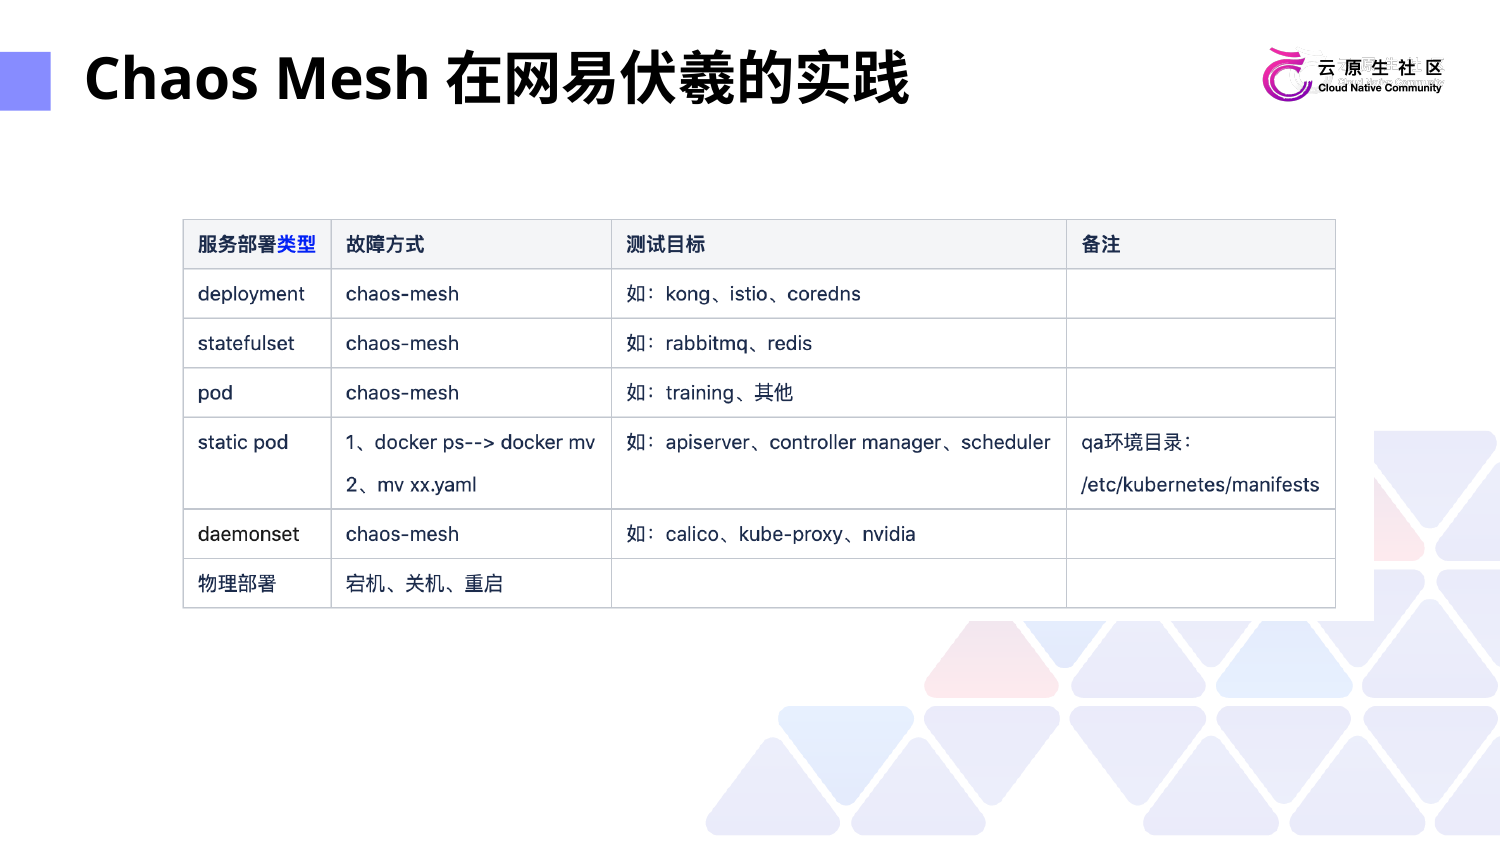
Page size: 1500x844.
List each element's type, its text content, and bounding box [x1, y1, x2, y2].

picture [1260, 34, 1453, 107]
picture [168, 207, 1500, 841]
text_box [0, 51, 52, 112]
text_box Chaos Mesh在网易伏羲的实践 [68, 33, 947, 119]
